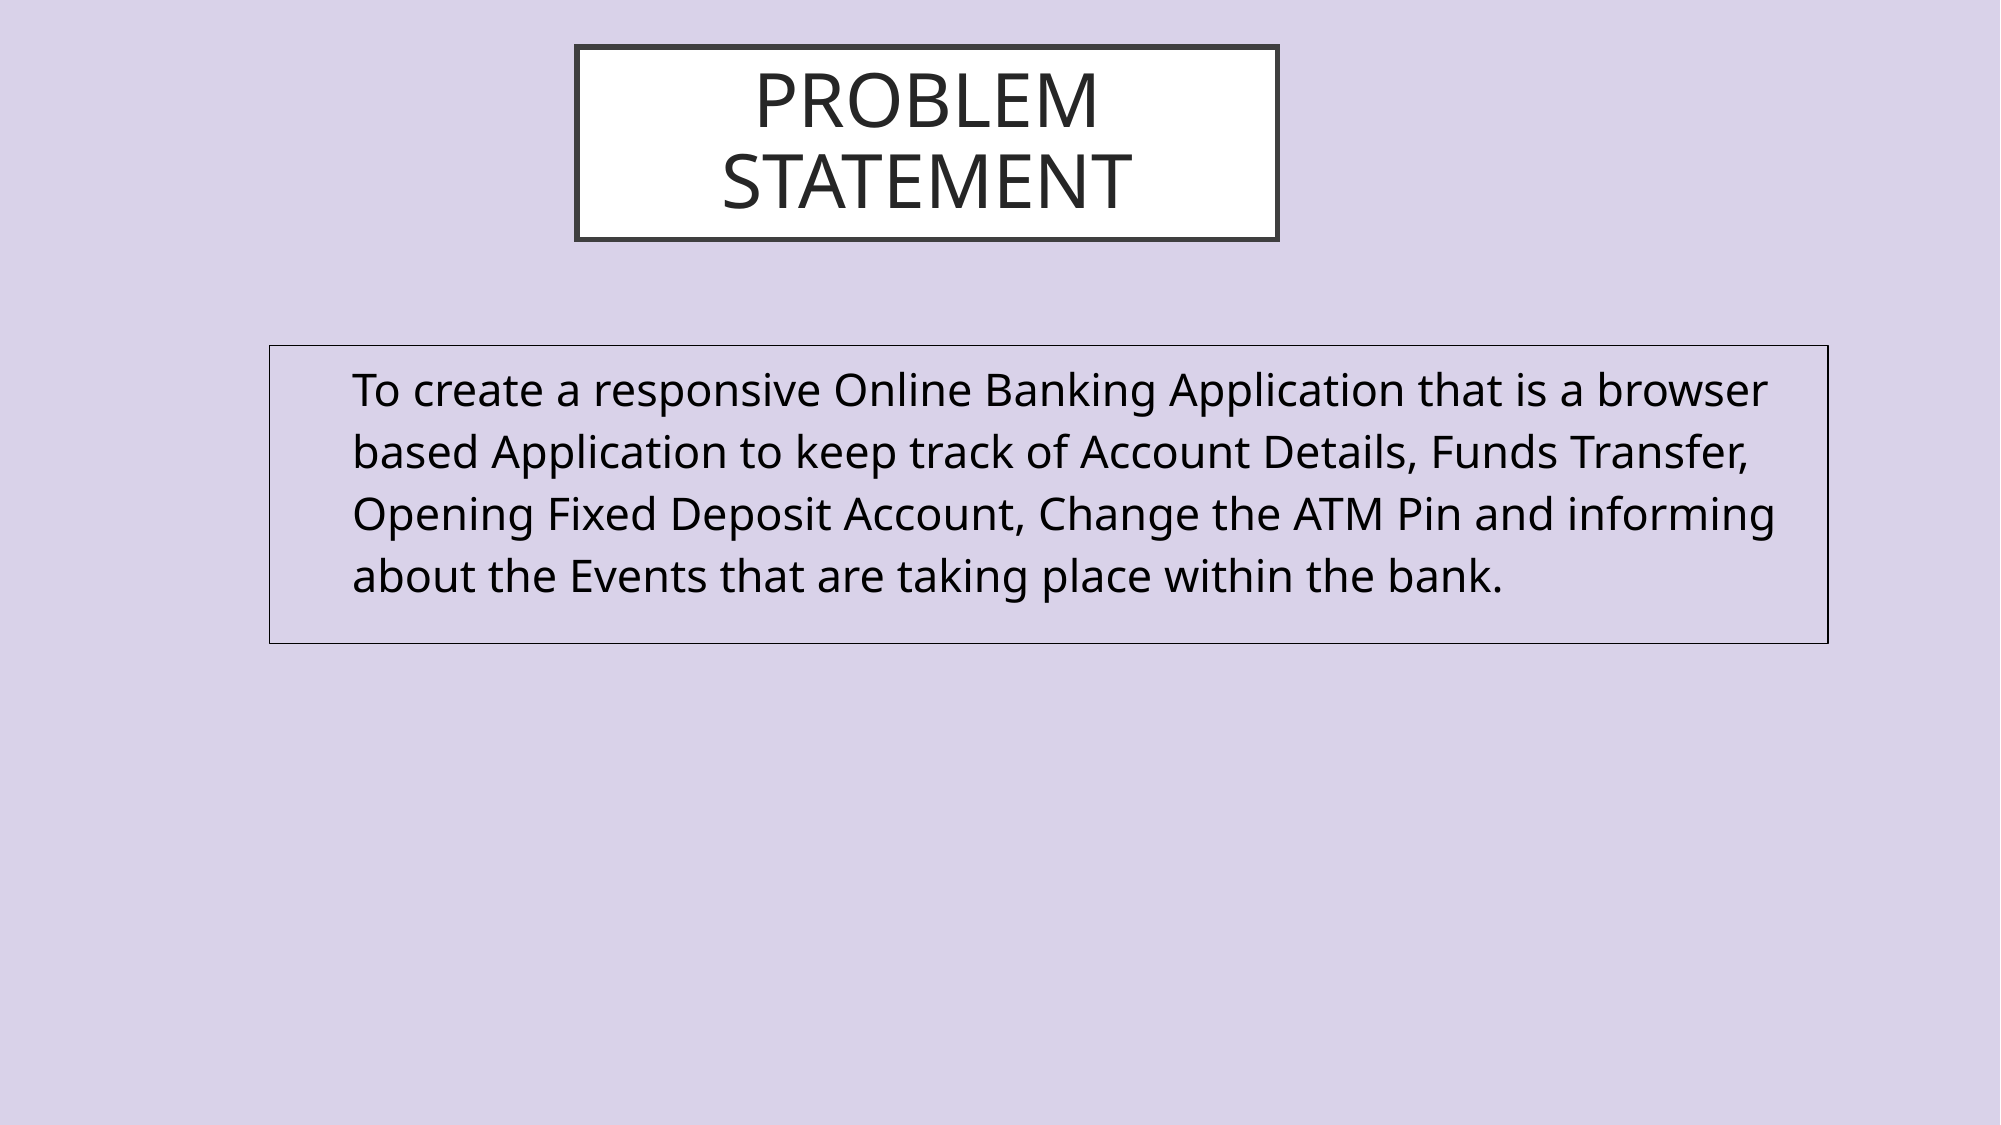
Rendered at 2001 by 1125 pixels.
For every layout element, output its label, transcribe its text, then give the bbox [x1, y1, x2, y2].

list To create a responsive Online Banking Application that is a browser based Application to keep track of Account Details, Funds Transfer, Opening Fixed Deposit Account, Change the ATM Pin and informing about the Events that are taking place within the bank. [269, 345, 1829, 644]
title PROBLEM STATEMENT [574, 44, 1280, 242]
